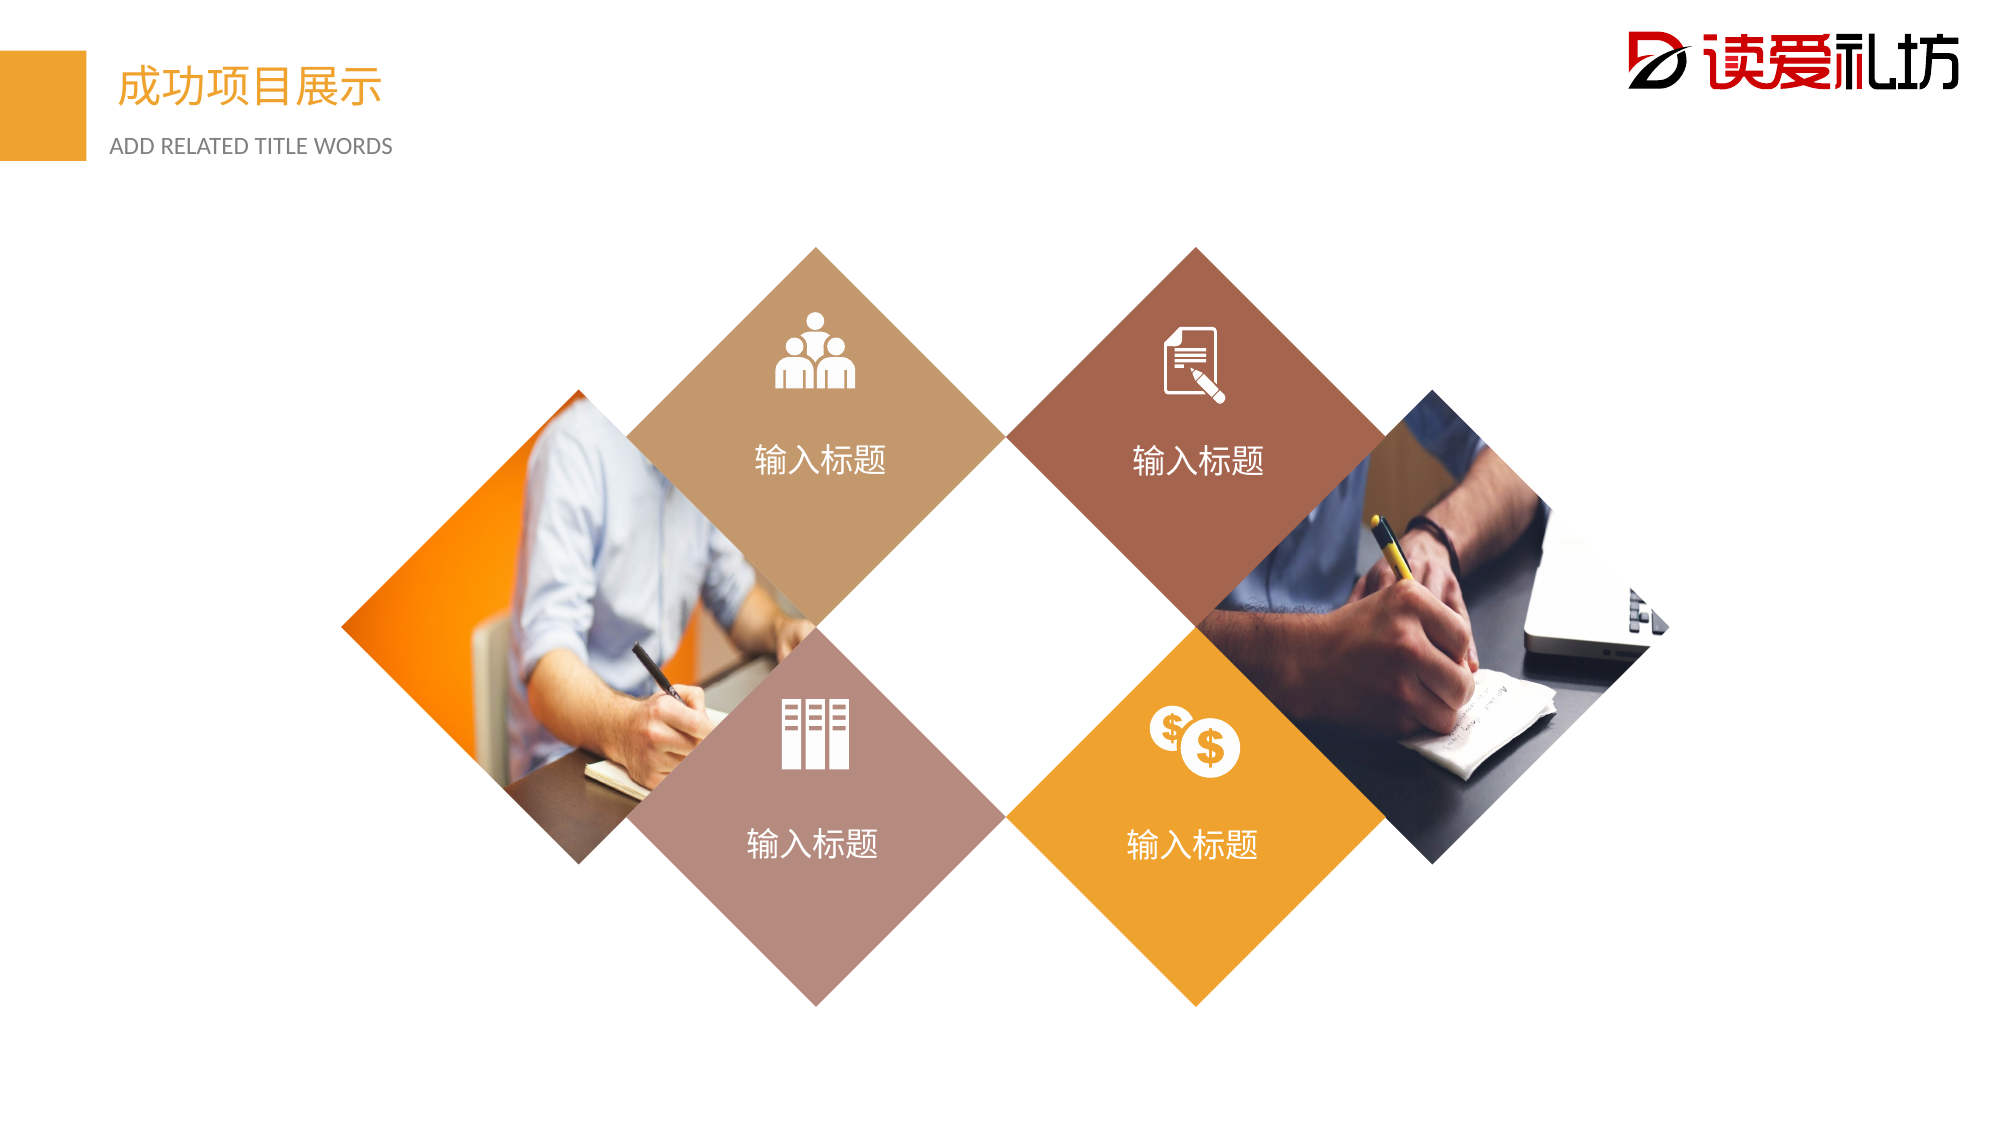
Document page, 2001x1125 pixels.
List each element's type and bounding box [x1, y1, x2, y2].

text_box [339, 387, 815, 867]
text_box [1061, 682, 1331, 952]
text_box [681, 682, 951, 952]
text_box [1197, 387, 1672, 867]
text_box [681, 302, 951, 572]
text_box [1061, 302, 1331, 572]
text_box [1628, 31, 1959, 90]
